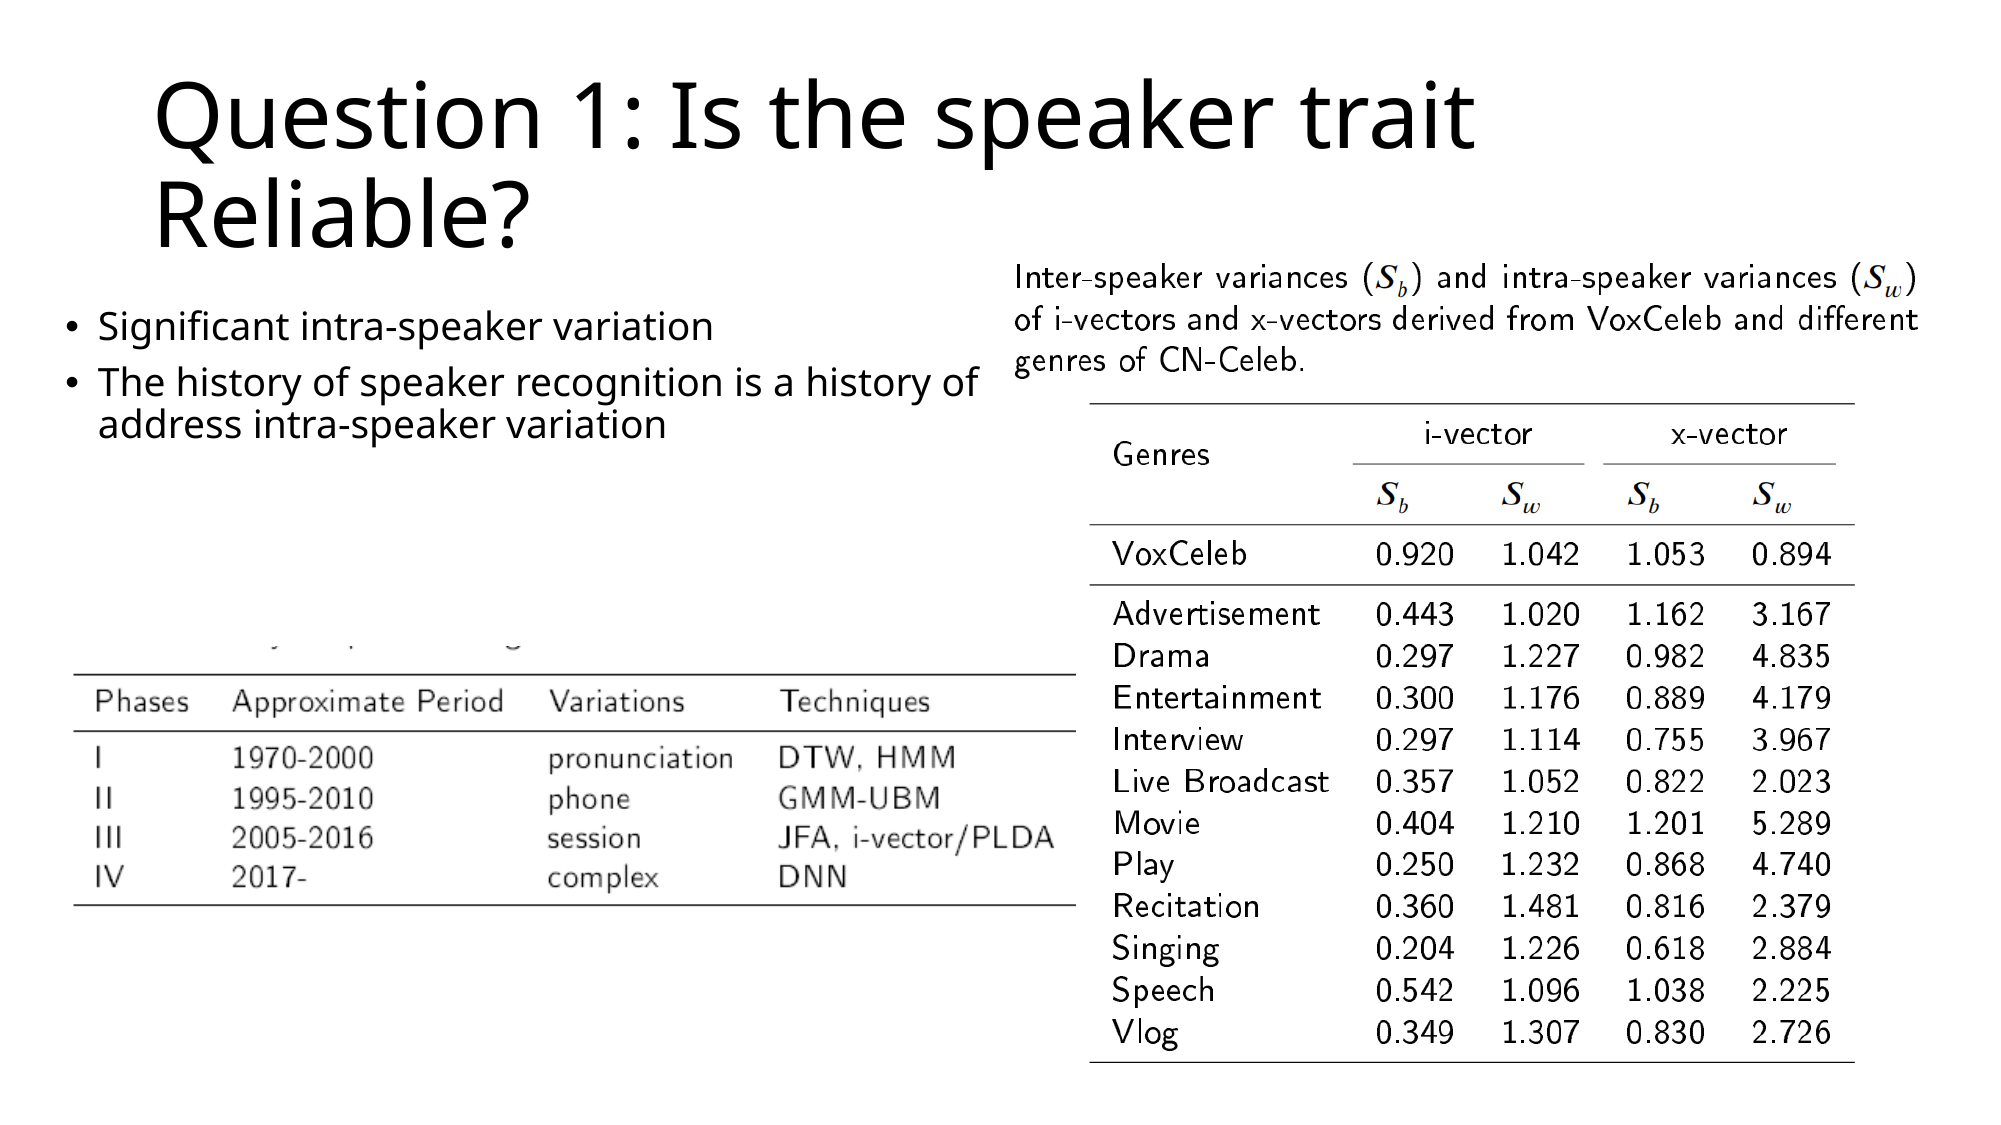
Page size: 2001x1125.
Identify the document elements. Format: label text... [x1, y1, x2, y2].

title Question 1: Is the speaker trait Reliable? [137, 59, 1863, 278]
list Significant intra-speaker variation The history of speaker recognition is a history of address intra-speaker variation [50, 299, 999, 459]
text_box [1001, 260, 2000, 1076]
picture [30, 646, 1076, 925]
